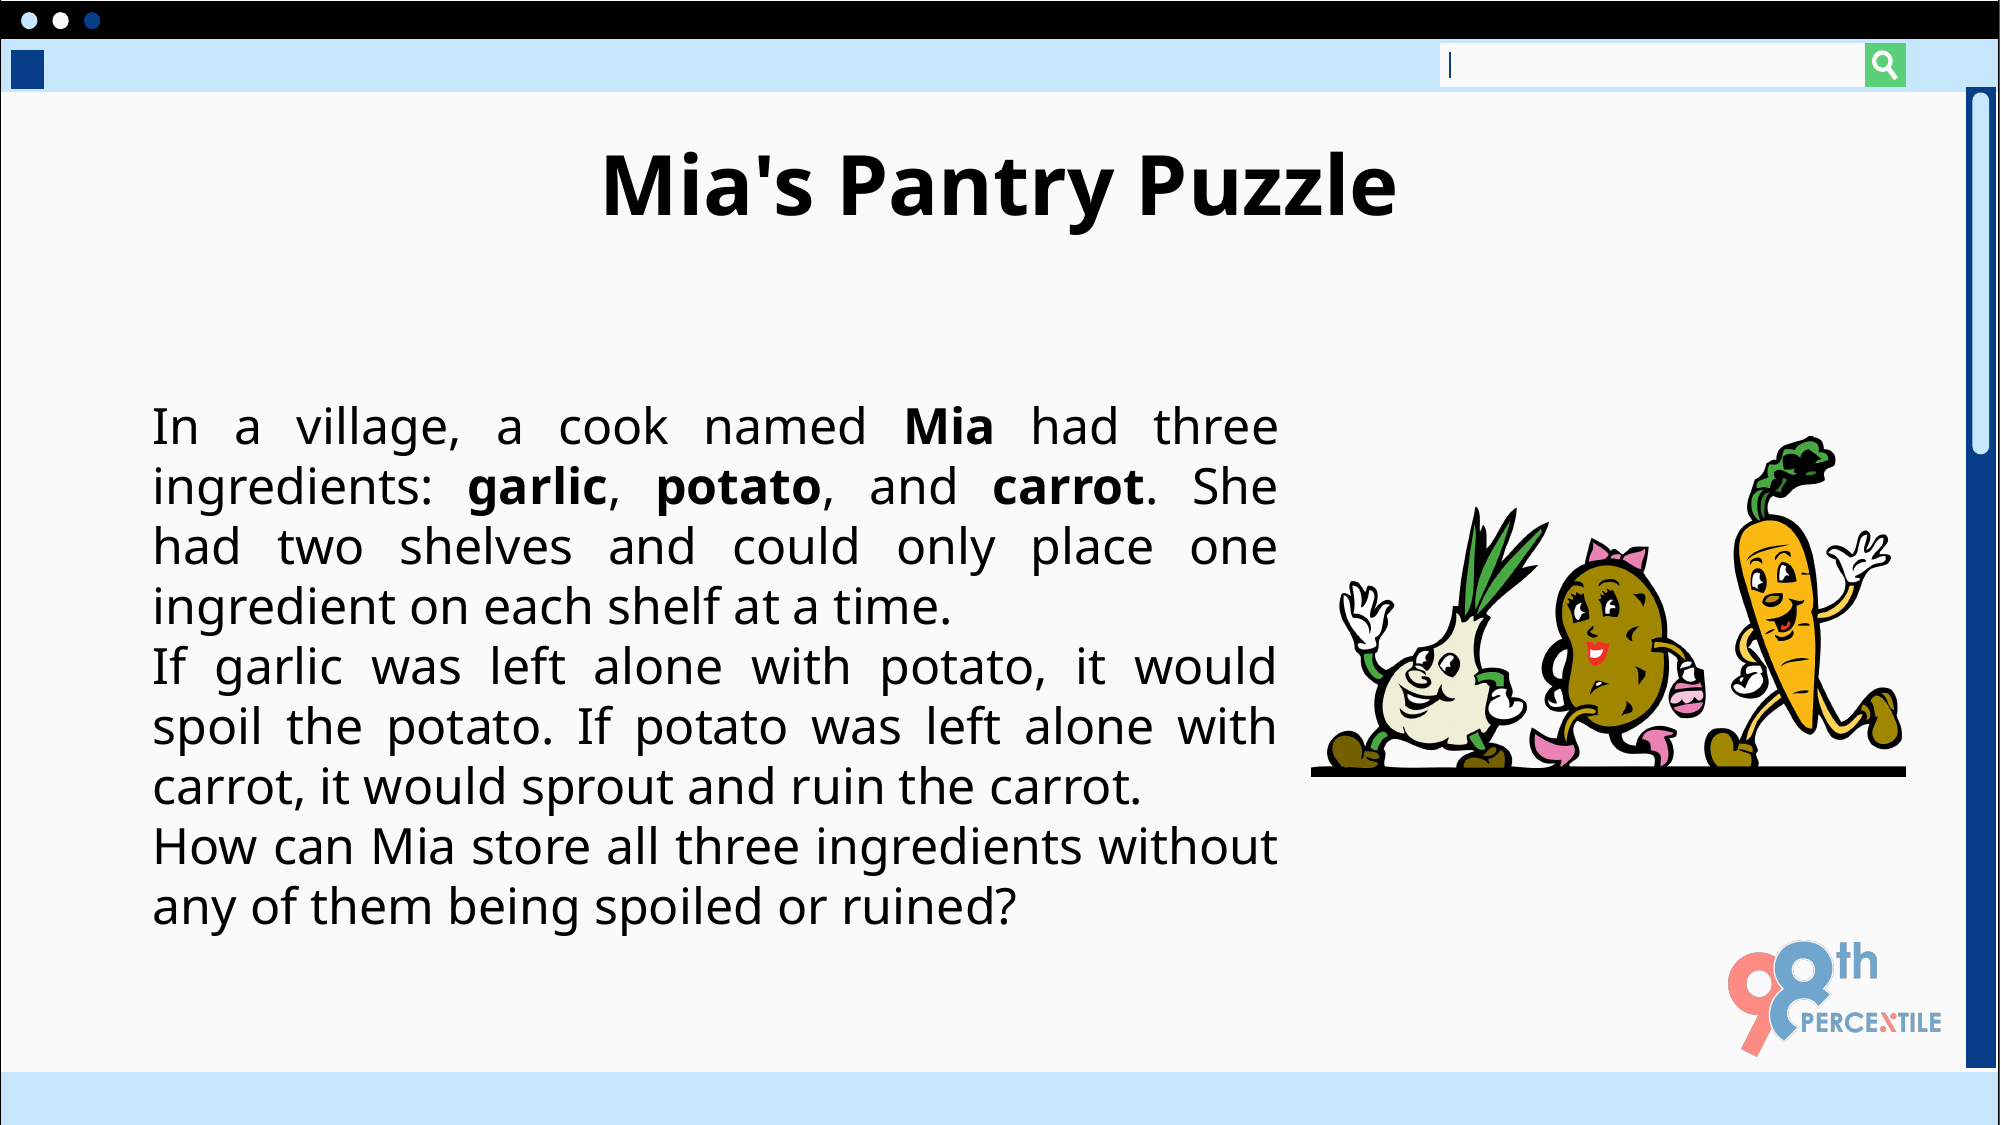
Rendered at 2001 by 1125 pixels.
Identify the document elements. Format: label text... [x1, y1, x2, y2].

picture [1311, 436, 1906, 778]
title Mia's Pantry Puzzle [61, 116, 1938, 282]
picture [1724, 938, 1944, 1061]
text_box In a village, a cook named Mia had three ingredients: garlic, potato, and carrot. She had two shelves and could only place one ingredient on each shelf at a time. If garlic was left alone with potato, it would spoil the potato. If potato was left alone with carrot, it would sprout and ruin the carrot. How can Mia store all three ingredients without any of them being spoiled or ruined? [137, 387, 1295, 1003]
